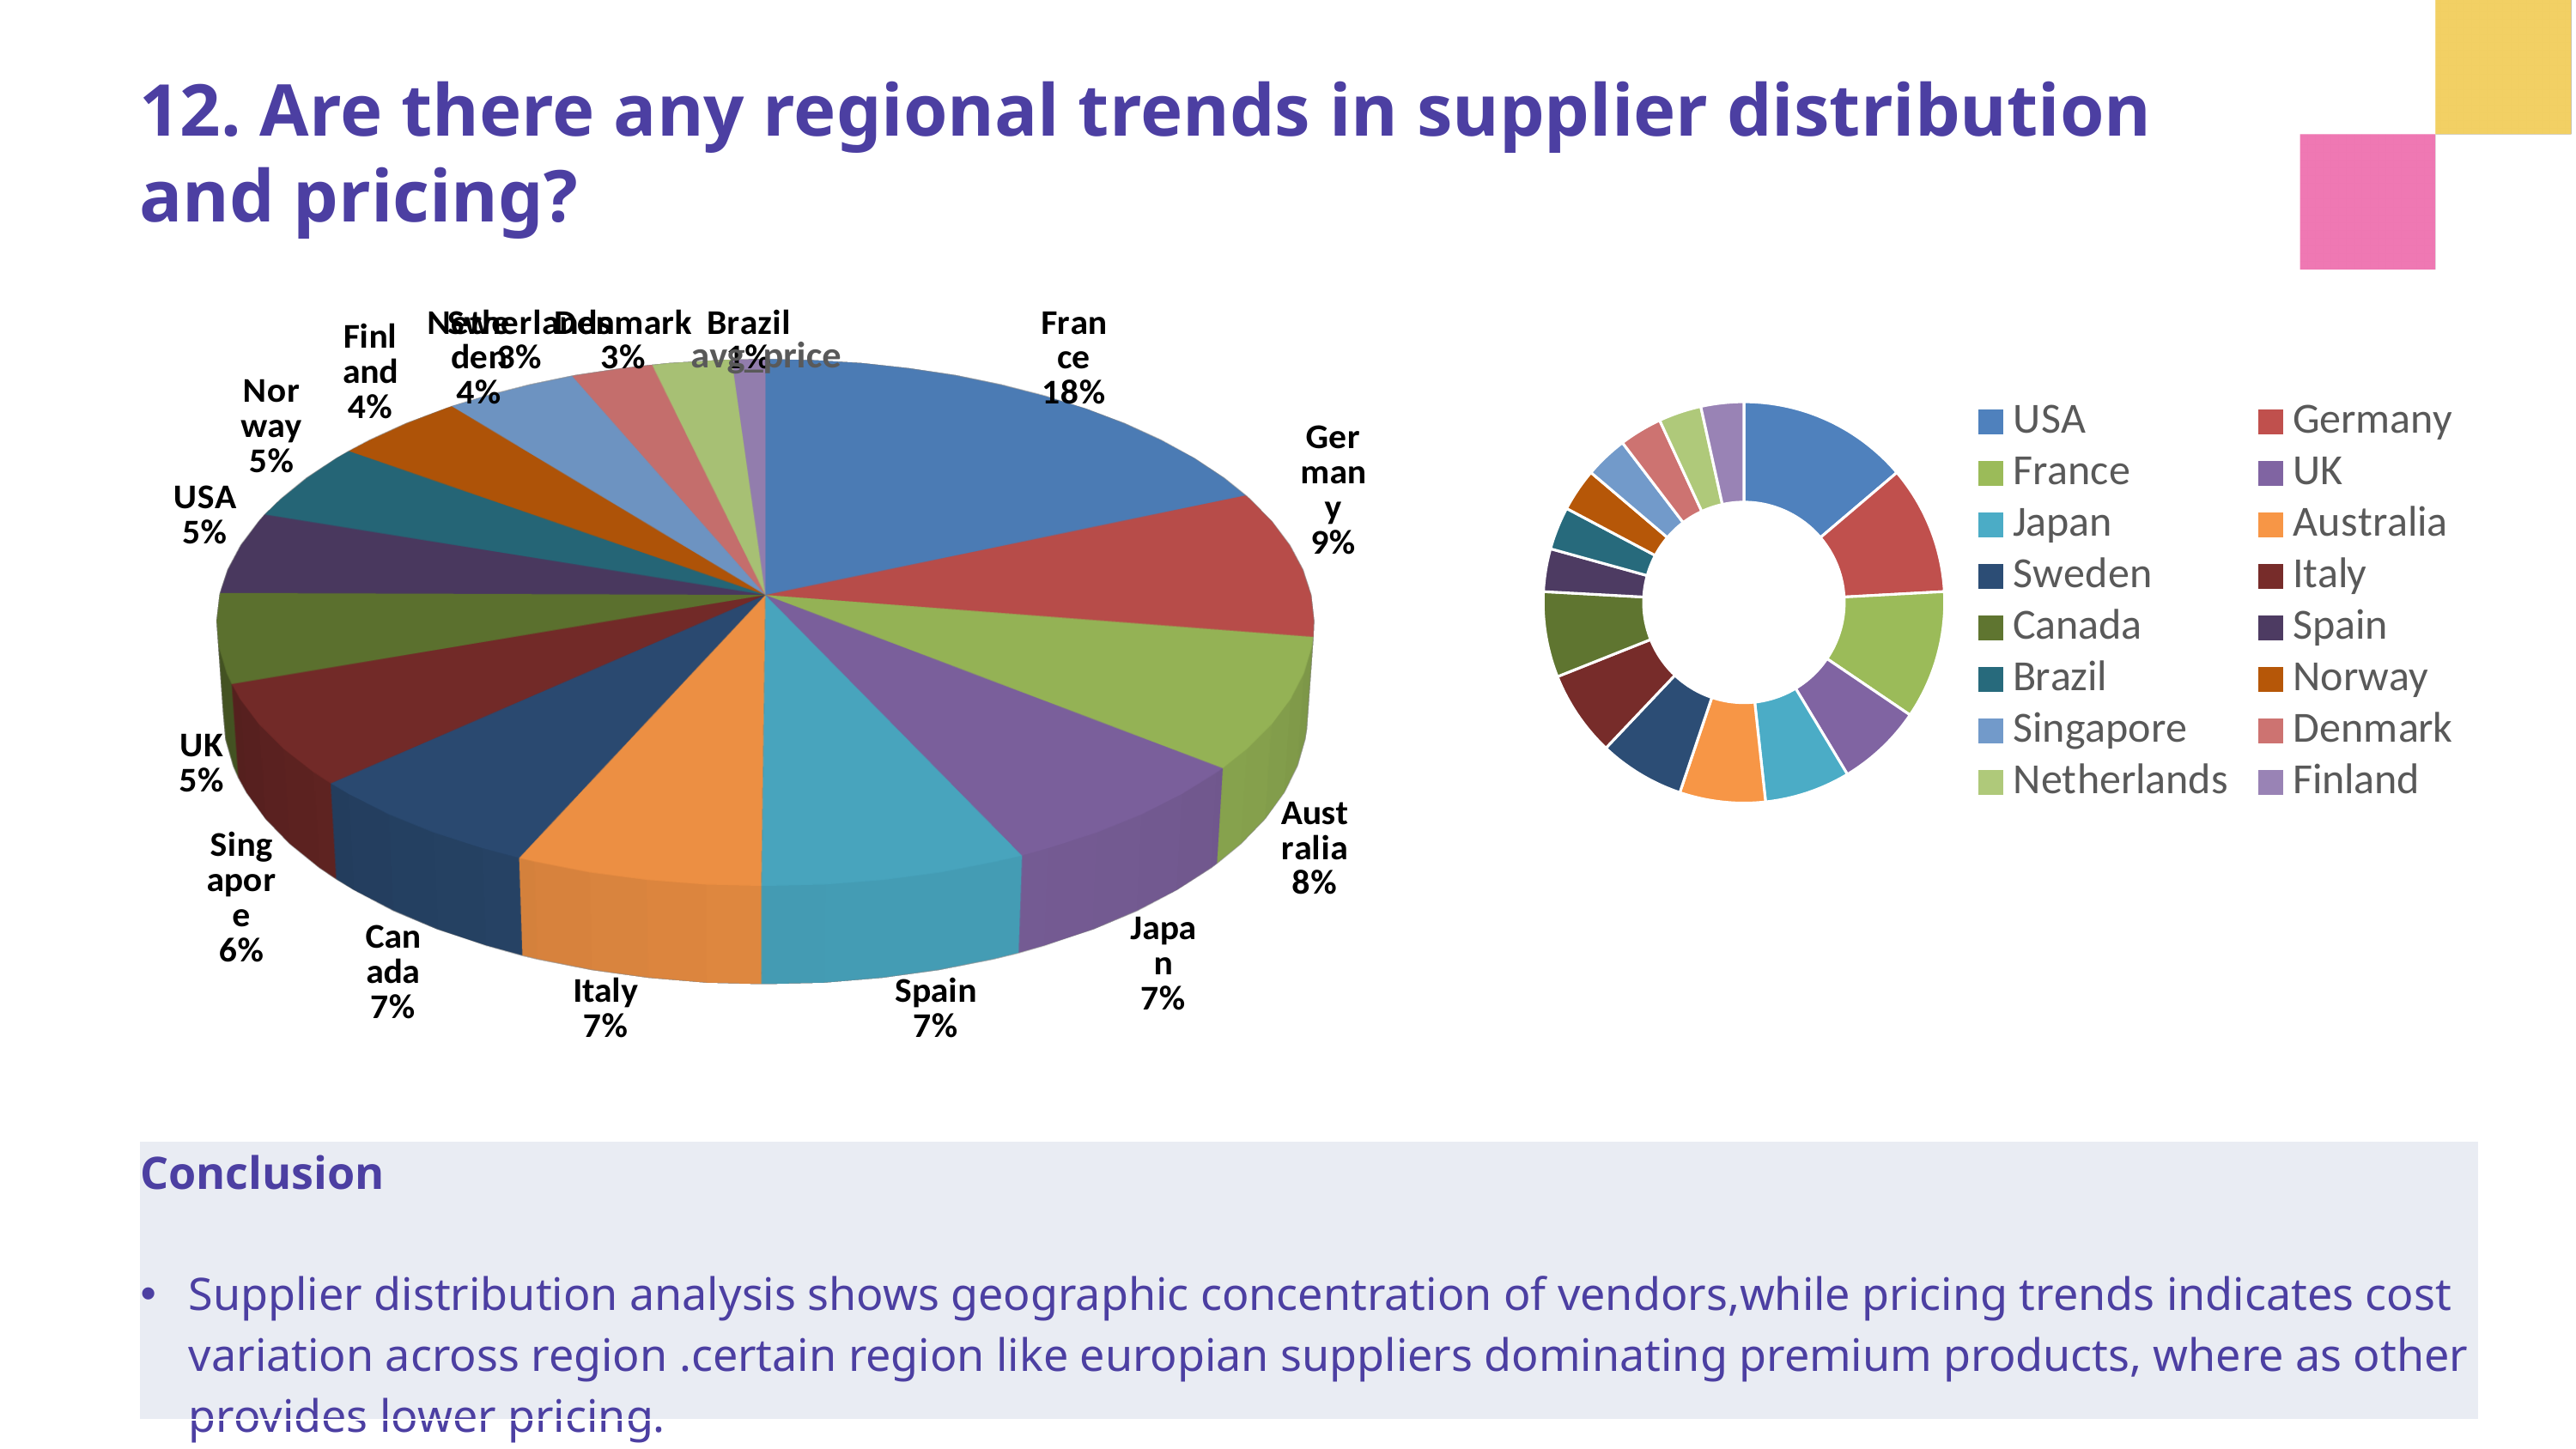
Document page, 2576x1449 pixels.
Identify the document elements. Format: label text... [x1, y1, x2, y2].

chart [136, 283, 1396, 1058]
text_box 12. Are there any regional trends in supplier distribution and pricing? [139, 64, 2265, 236]
text_box [2300, 0, 2576, 270]
chart [1523, 237, 2479, 968]
table_header Conclusion Supplier distribution analysis shows geographic concentration of vendors,while pricing trends indicates cost variation across region .certain region like europian suppliers dominating premium products, where as other provides lower pricing. [140, 1142, 2478, 1419]
